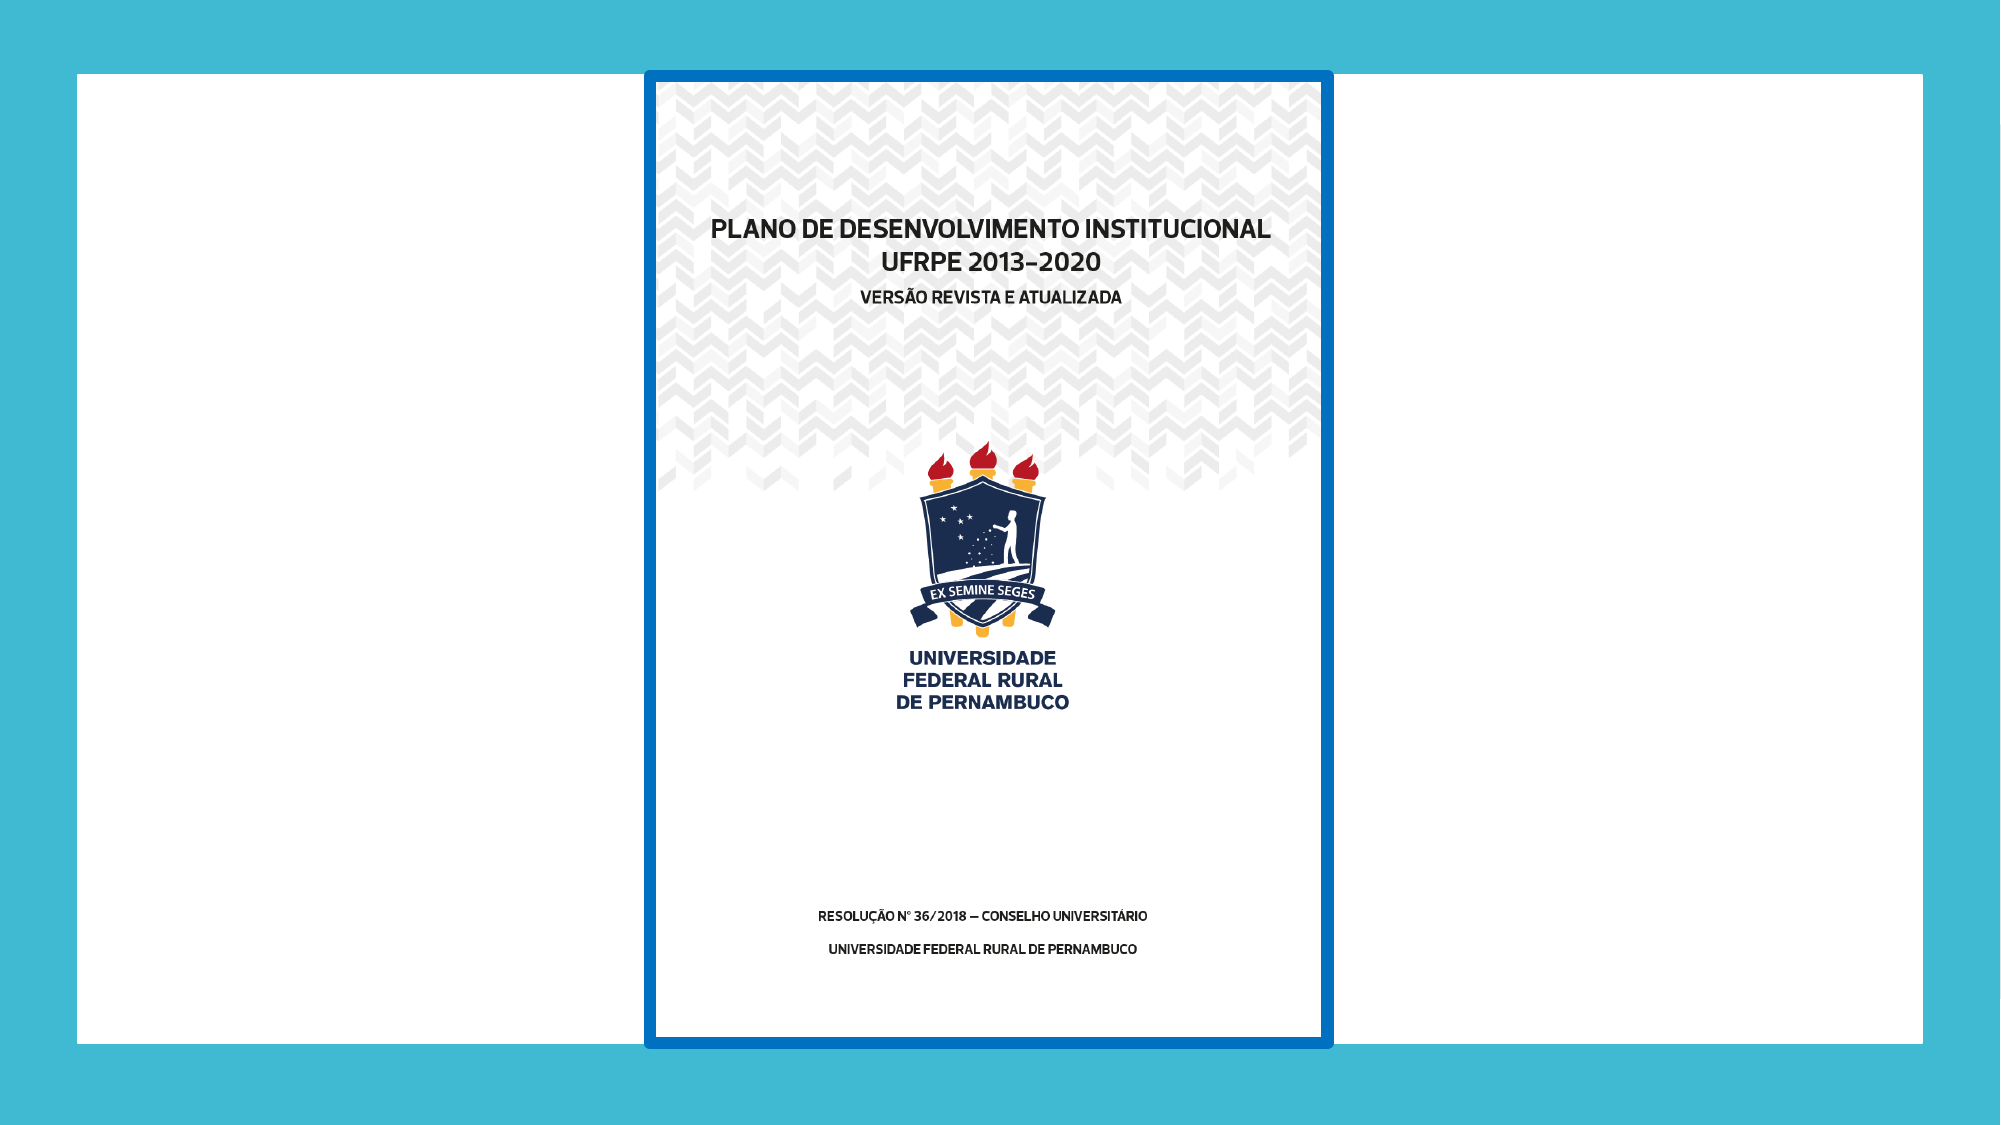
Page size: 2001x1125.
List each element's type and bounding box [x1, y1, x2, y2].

text_box [0, 0, 2000, 1125]
text_box [1334, 74, 1923, 1044]
picture [655, 81, 1322, 1038]
text_box [77, 74, 644, 1044]
